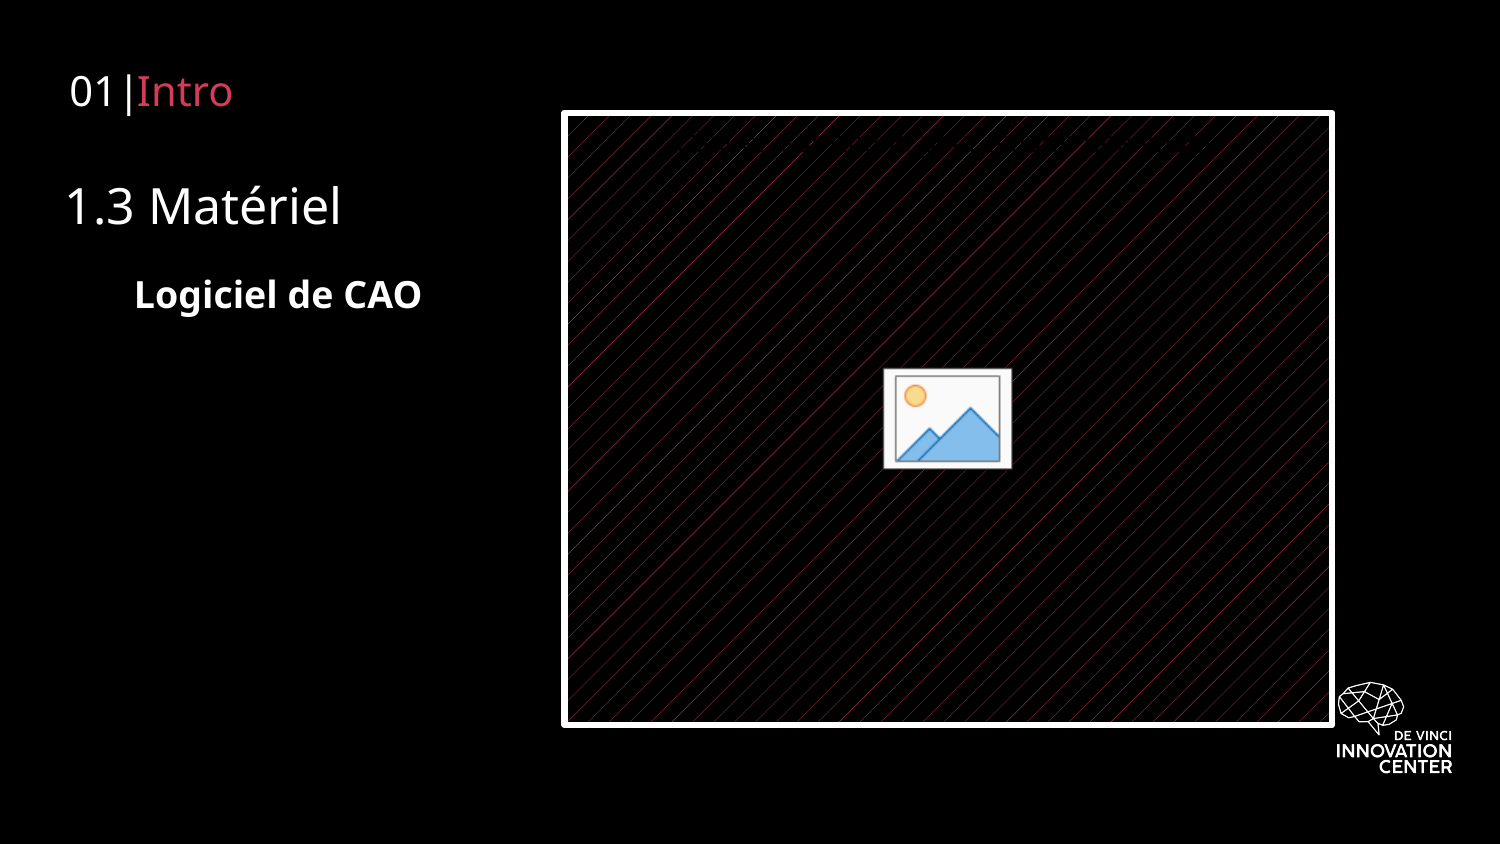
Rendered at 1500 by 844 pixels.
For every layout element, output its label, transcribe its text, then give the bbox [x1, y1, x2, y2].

picture [1320, 656, 1471, 807]
list 01| [35, 41, 103, 116]
list Logiciel de CAO [35, 249, 497, 728]
title 1.3 Matériel [49, 115, 511, 250]
list Intro [103, 41, 462, 116]
picture [567, 115, 1329, 722]
